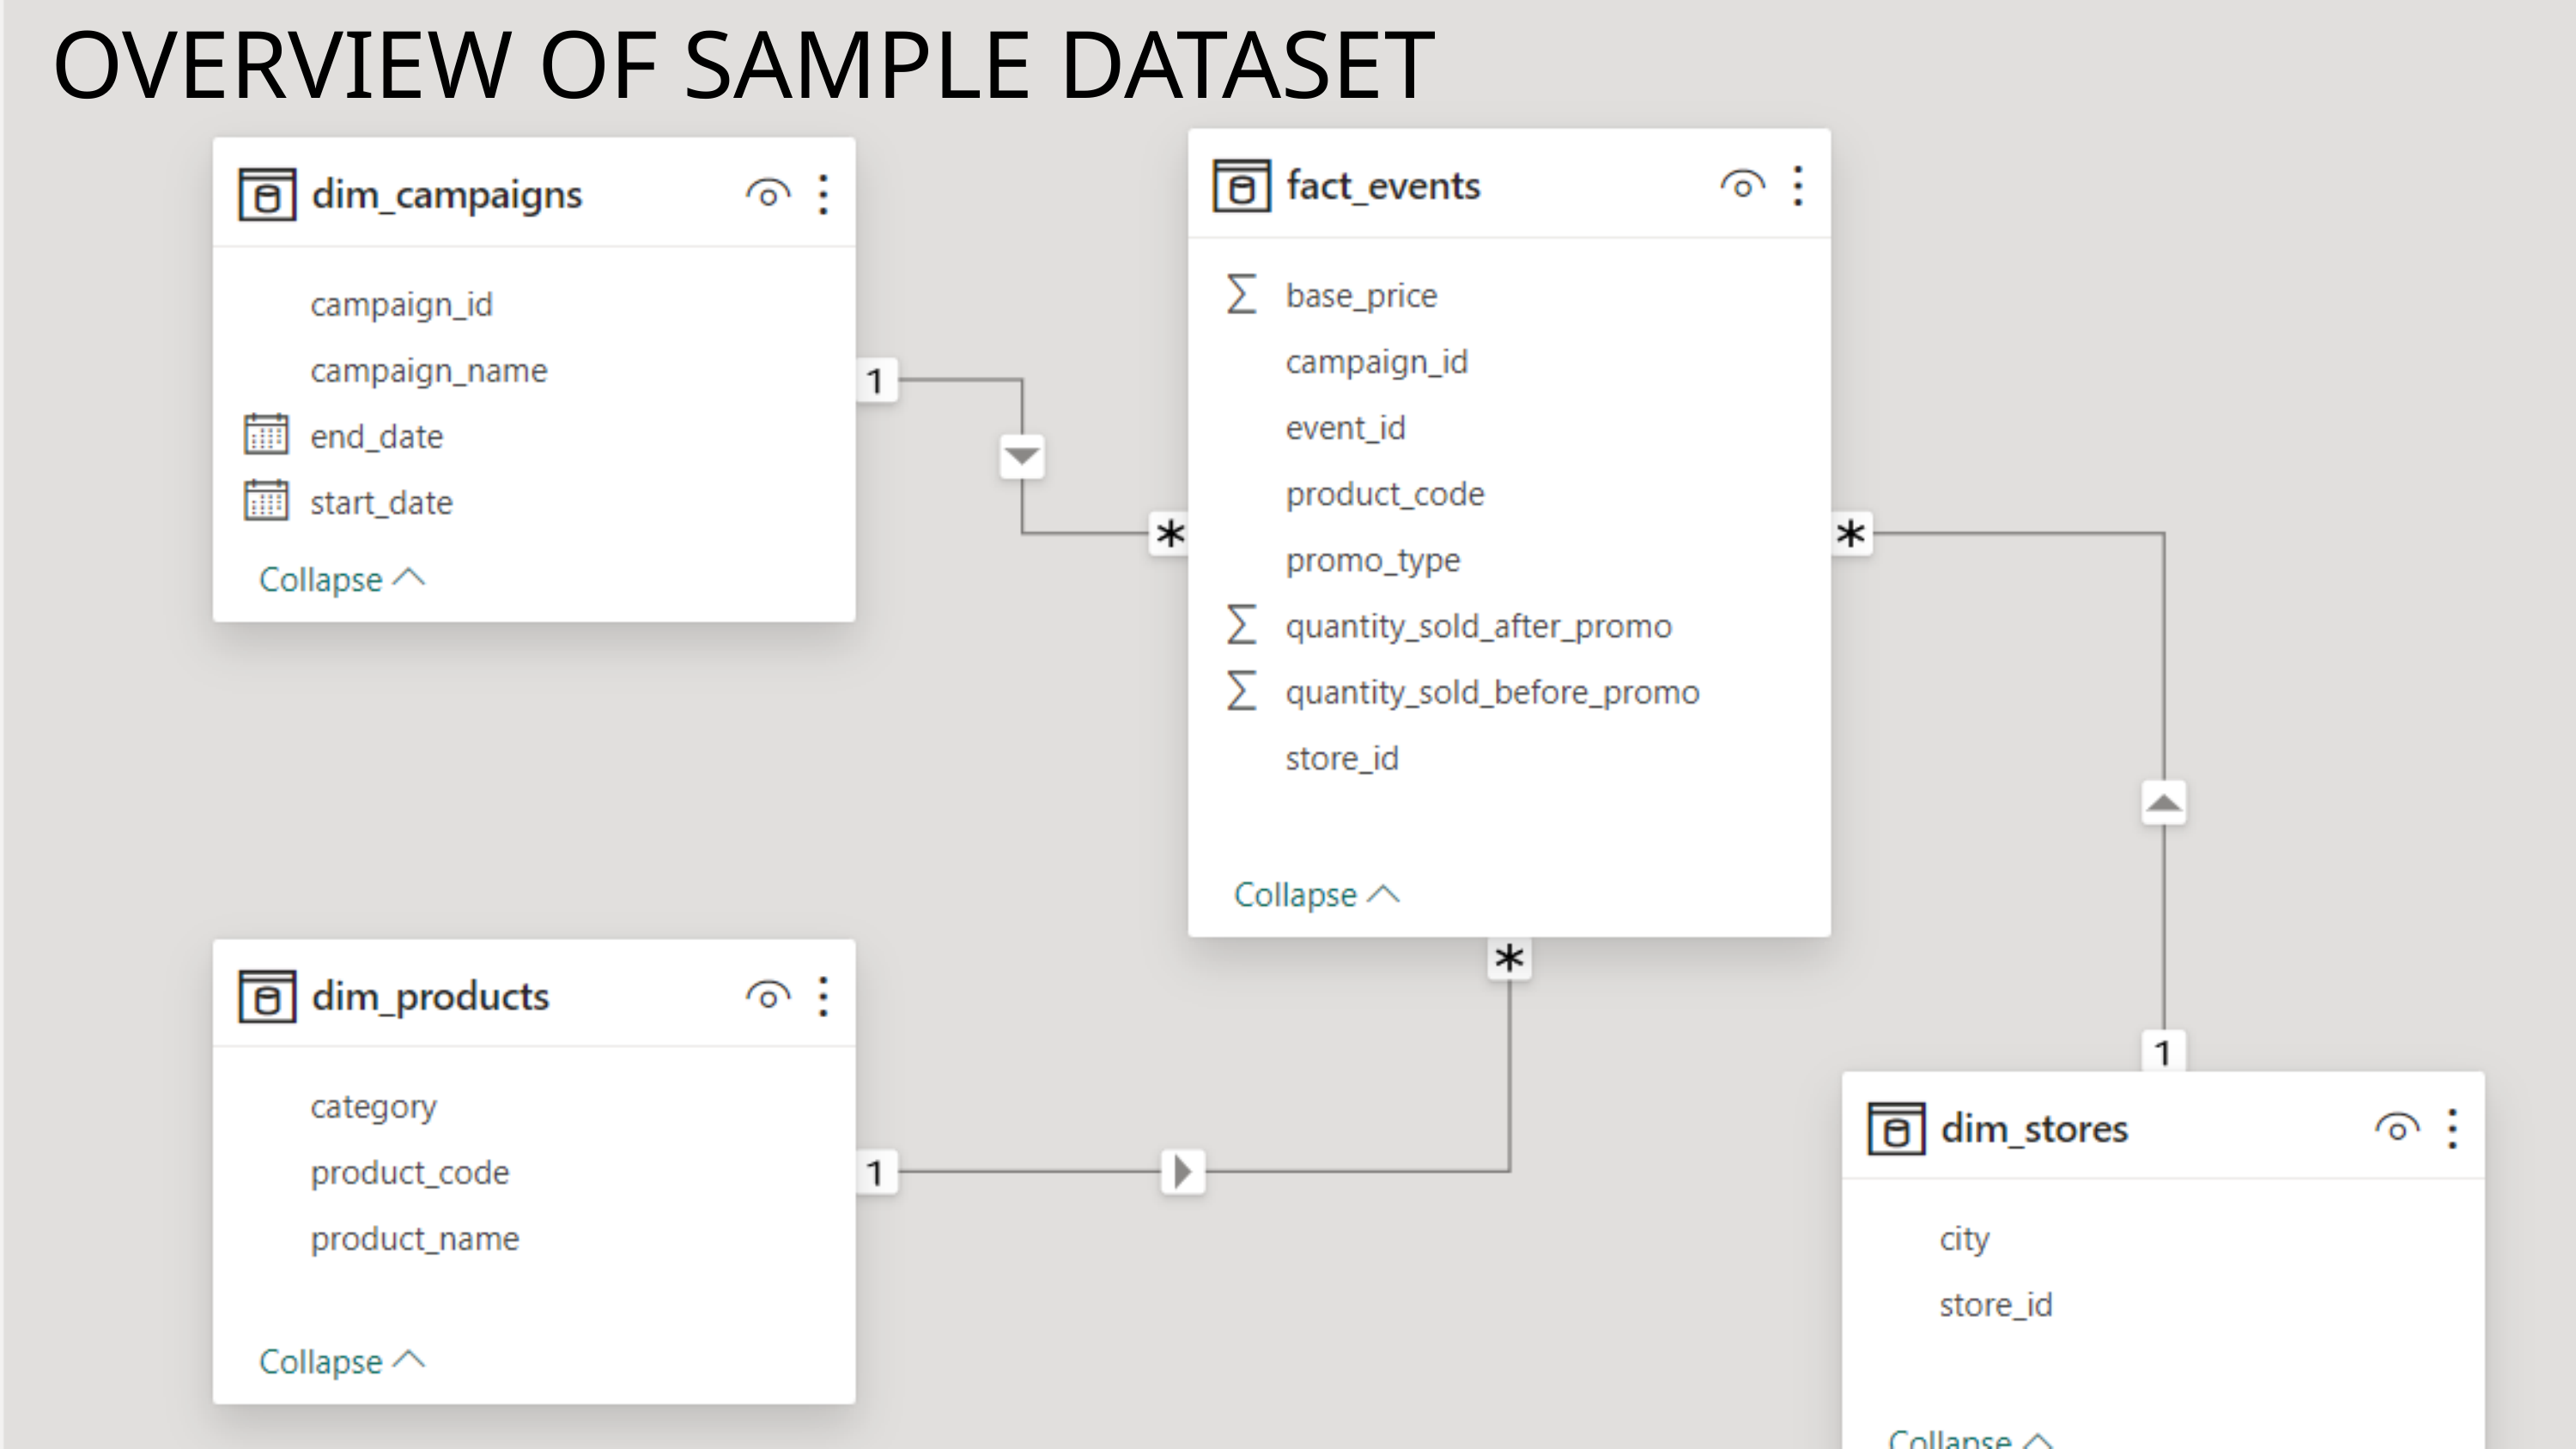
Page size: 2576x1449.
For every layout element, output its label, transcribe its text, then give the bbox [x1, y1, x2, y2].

text_box [0, 0, 2576, 1449]
text_box OVERVIEW OF SAMPLE DATASET [0, 0, 1488, 117]
